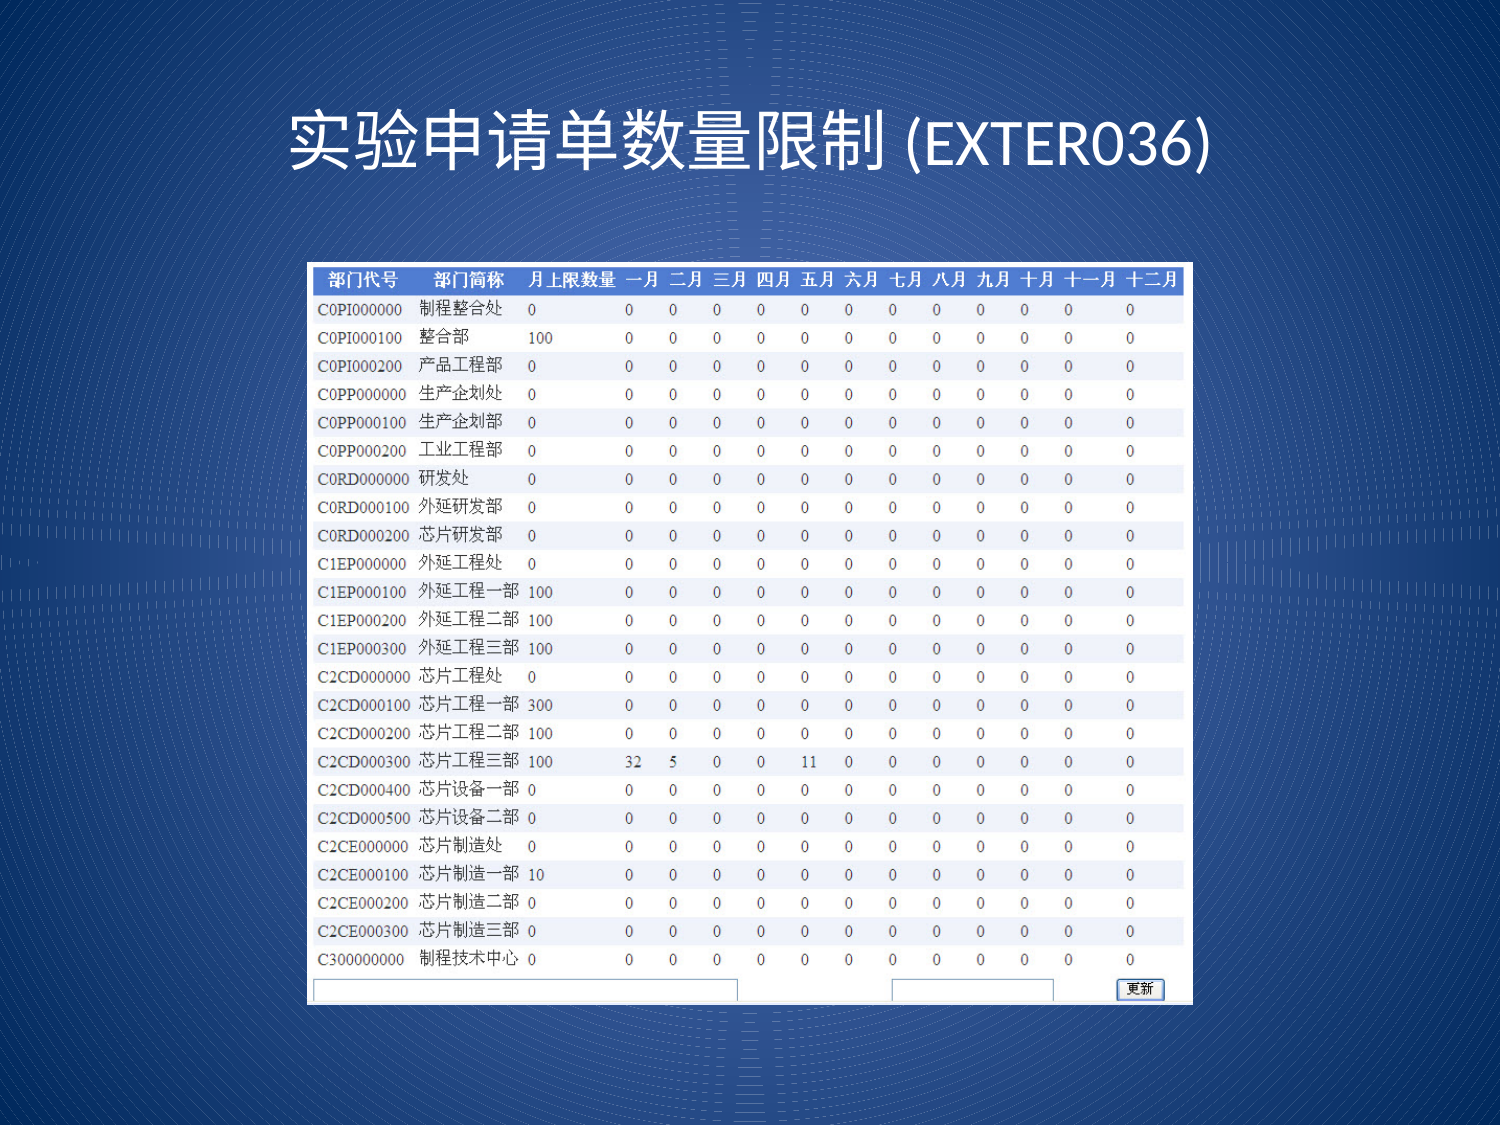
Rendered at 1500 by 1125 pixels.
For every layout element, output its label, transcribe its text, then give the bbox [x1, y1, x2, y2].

title 实验申请单数量限制(EXTER036) [75, 45, 1425, 233]
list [306, 262, 1194, 1006]
